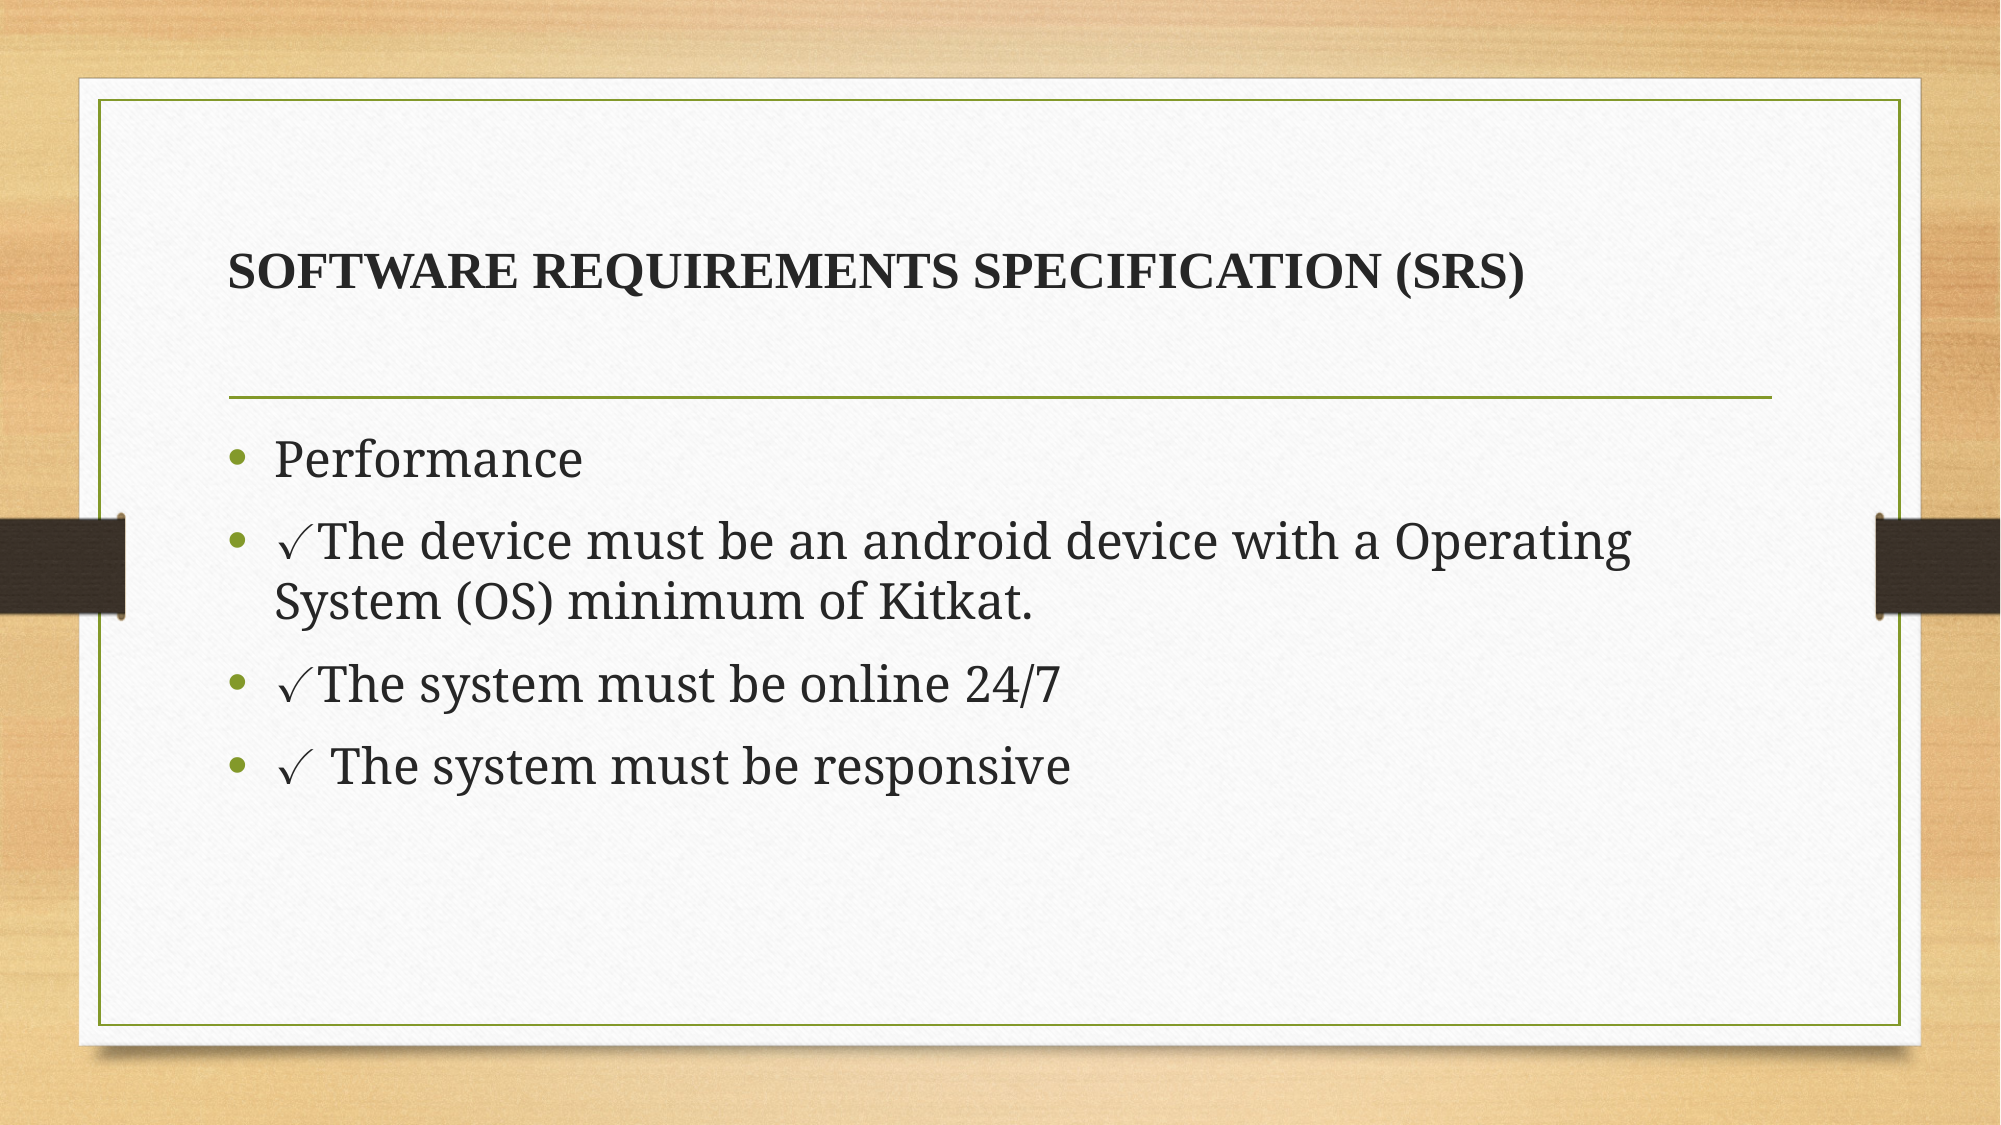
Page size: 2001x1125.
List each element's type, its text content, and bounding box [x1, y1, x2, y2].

title SOFTWARE REQUIREMENTS SPECIFICATION (SRS) [212, 161, 1788, 375]
list Performance ✓The device must be an android device with a Operating System (OS) minimum of Kitkat. ✓The system must be online 24/7 ✓ The system must be responsive [212, 419, 1788, 964]
picture [0, 0, 2001, 1125]
